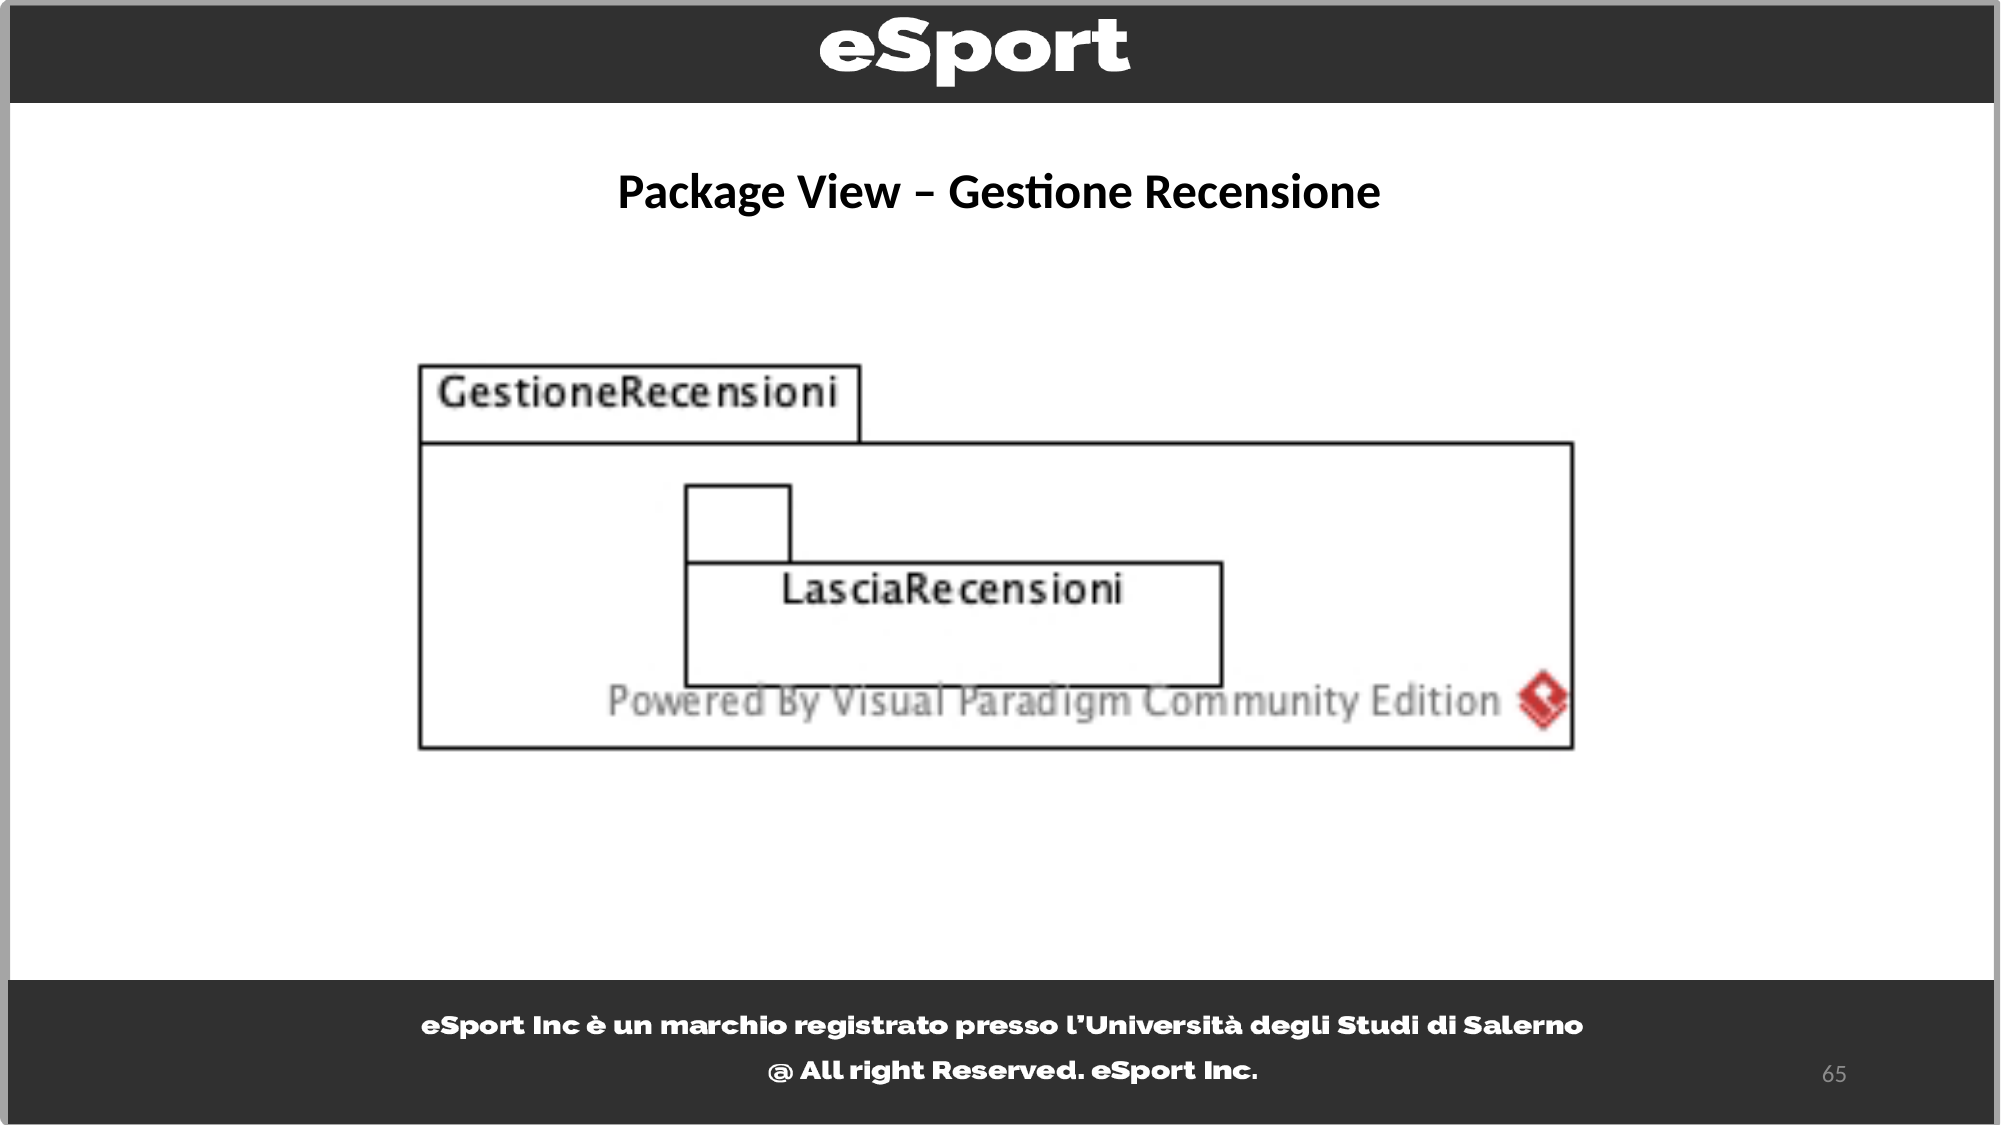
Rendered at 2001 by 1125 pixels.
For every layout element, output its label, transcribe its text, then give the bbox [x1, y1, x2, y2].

slide_number 65 [1412, 1042, 1863, 1103]
picture [0, 0, 2001, 1125]
text_box Package View – Gestione Recensione [173, 151, 1827, 226]
